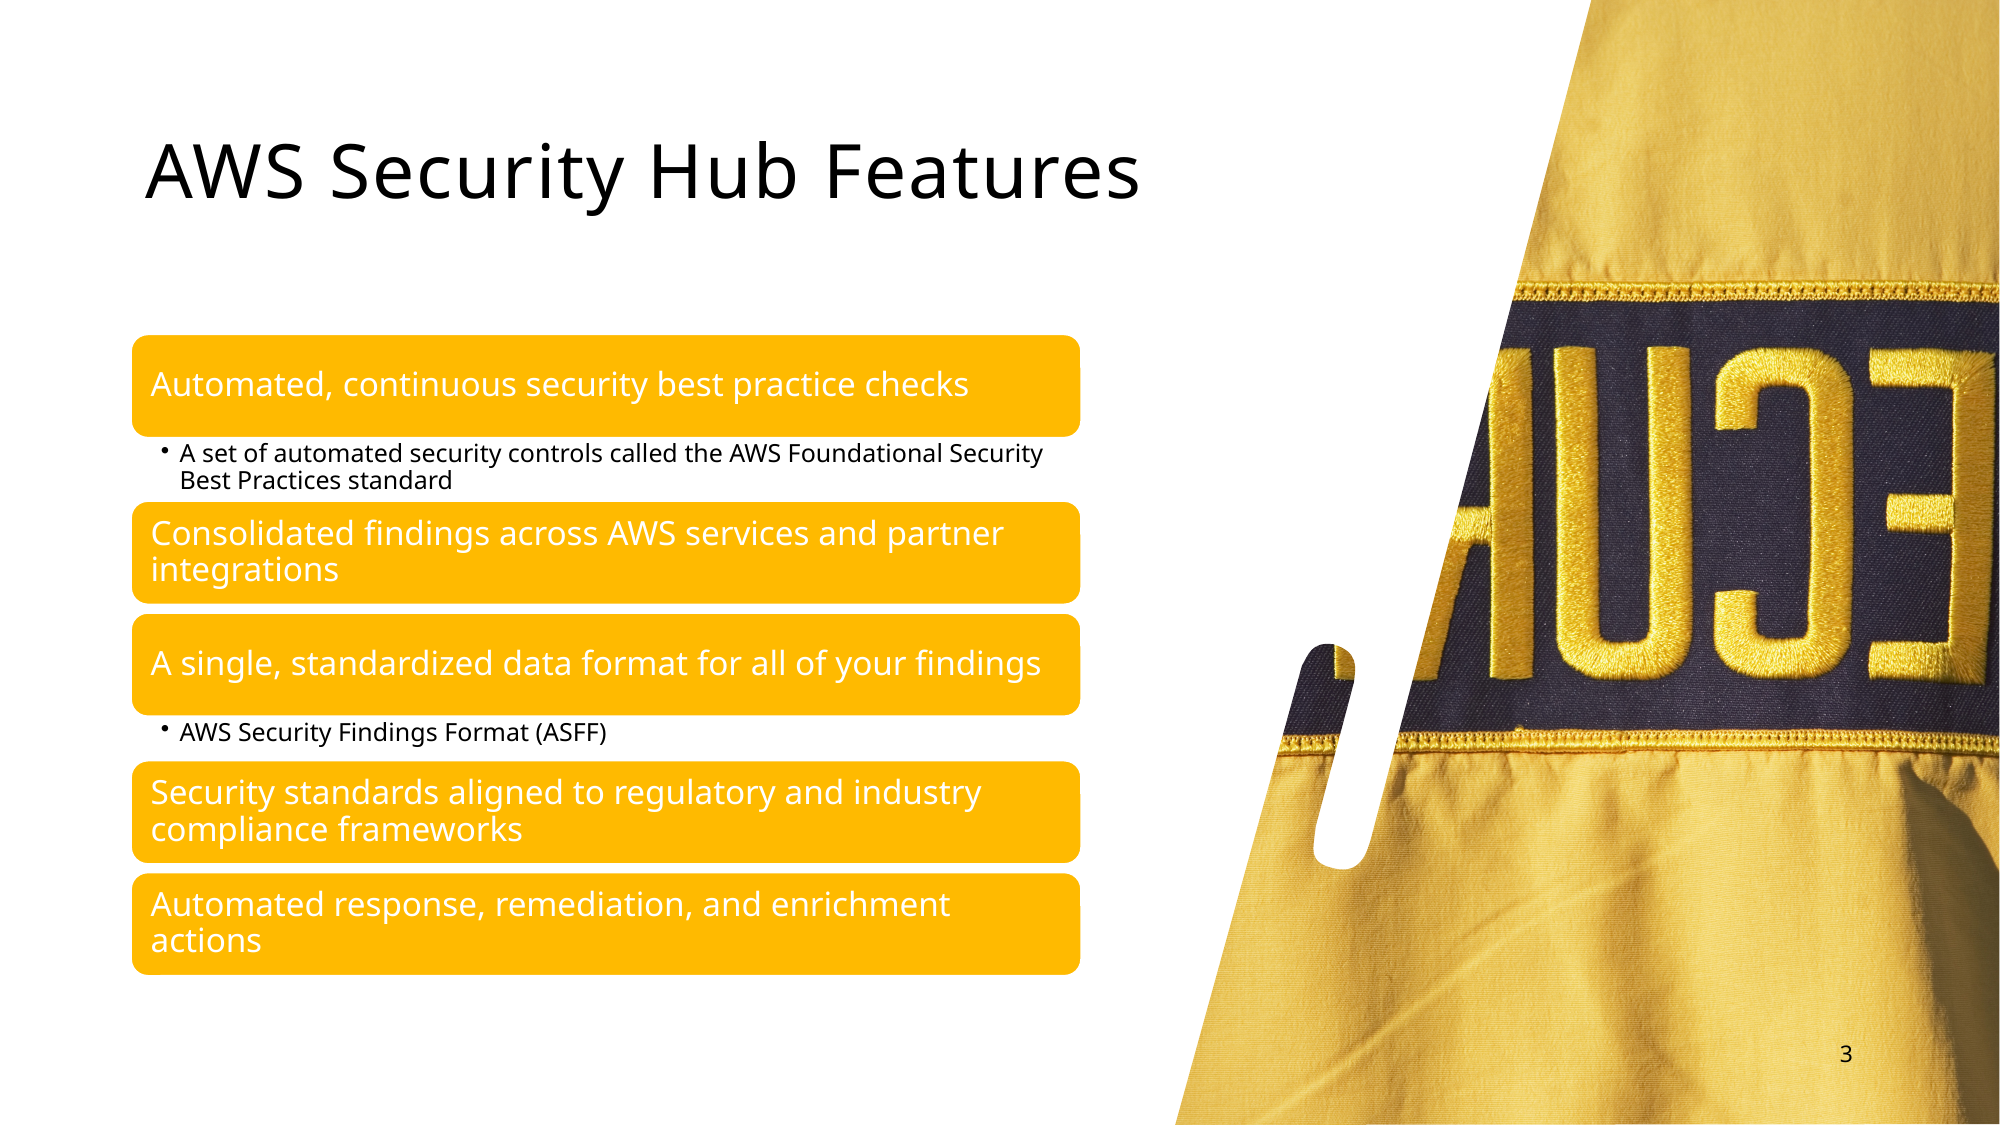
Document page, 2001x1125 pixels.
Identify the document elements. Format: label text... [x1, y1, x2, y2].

title AWS Security Hub Features [130, 67, 1171, 223]
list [130, 325, 1083, 985]
picture [1174, 0, 2000, 1125]
